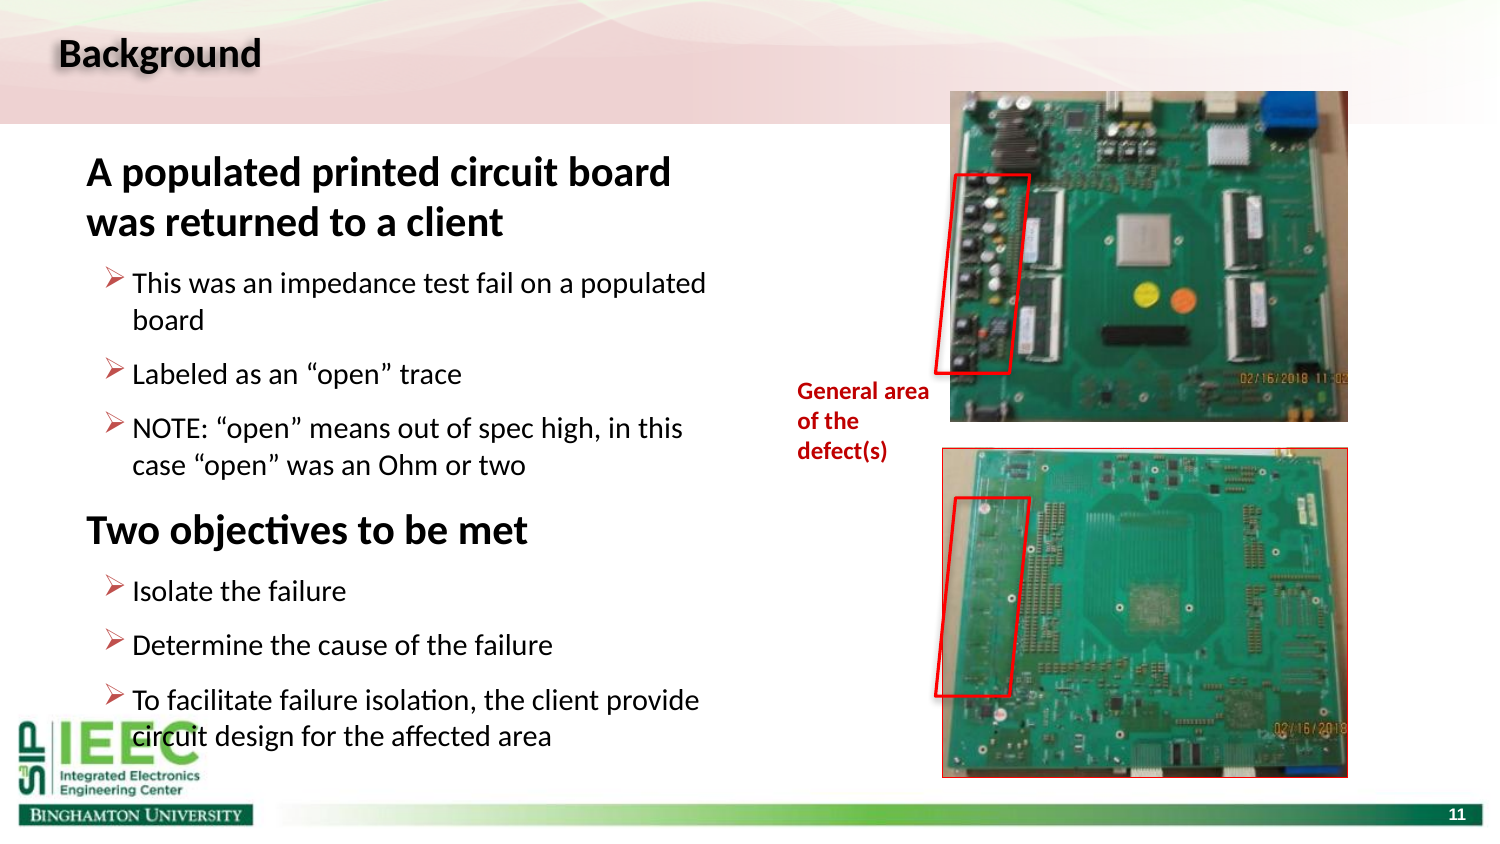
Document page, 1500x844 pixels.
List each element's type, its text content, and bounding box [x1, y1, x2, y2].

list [950, 91, 1348, 423]
list A populated printed circuit board was returned to a client This was an impedance test fail on a populated board Labeled as an “open” trace NOTE: “open” means out of spec high, in this case “open” was an Ohm or two Two objectives to be met Isolate the failure Determine the cause of the failure To facilitate failure isolation, the client provide circuit design for the affected area [59, 136, 738, 760]
text_box General area of the defect(s) [782, 366, 951, 472]
text_box [935, 271, 945, 366]
picture [0, 172, 1500, 844]
title Background [43, 18, 1394, 84]
slide_number 11 [1194, 798, 1482, 830]
